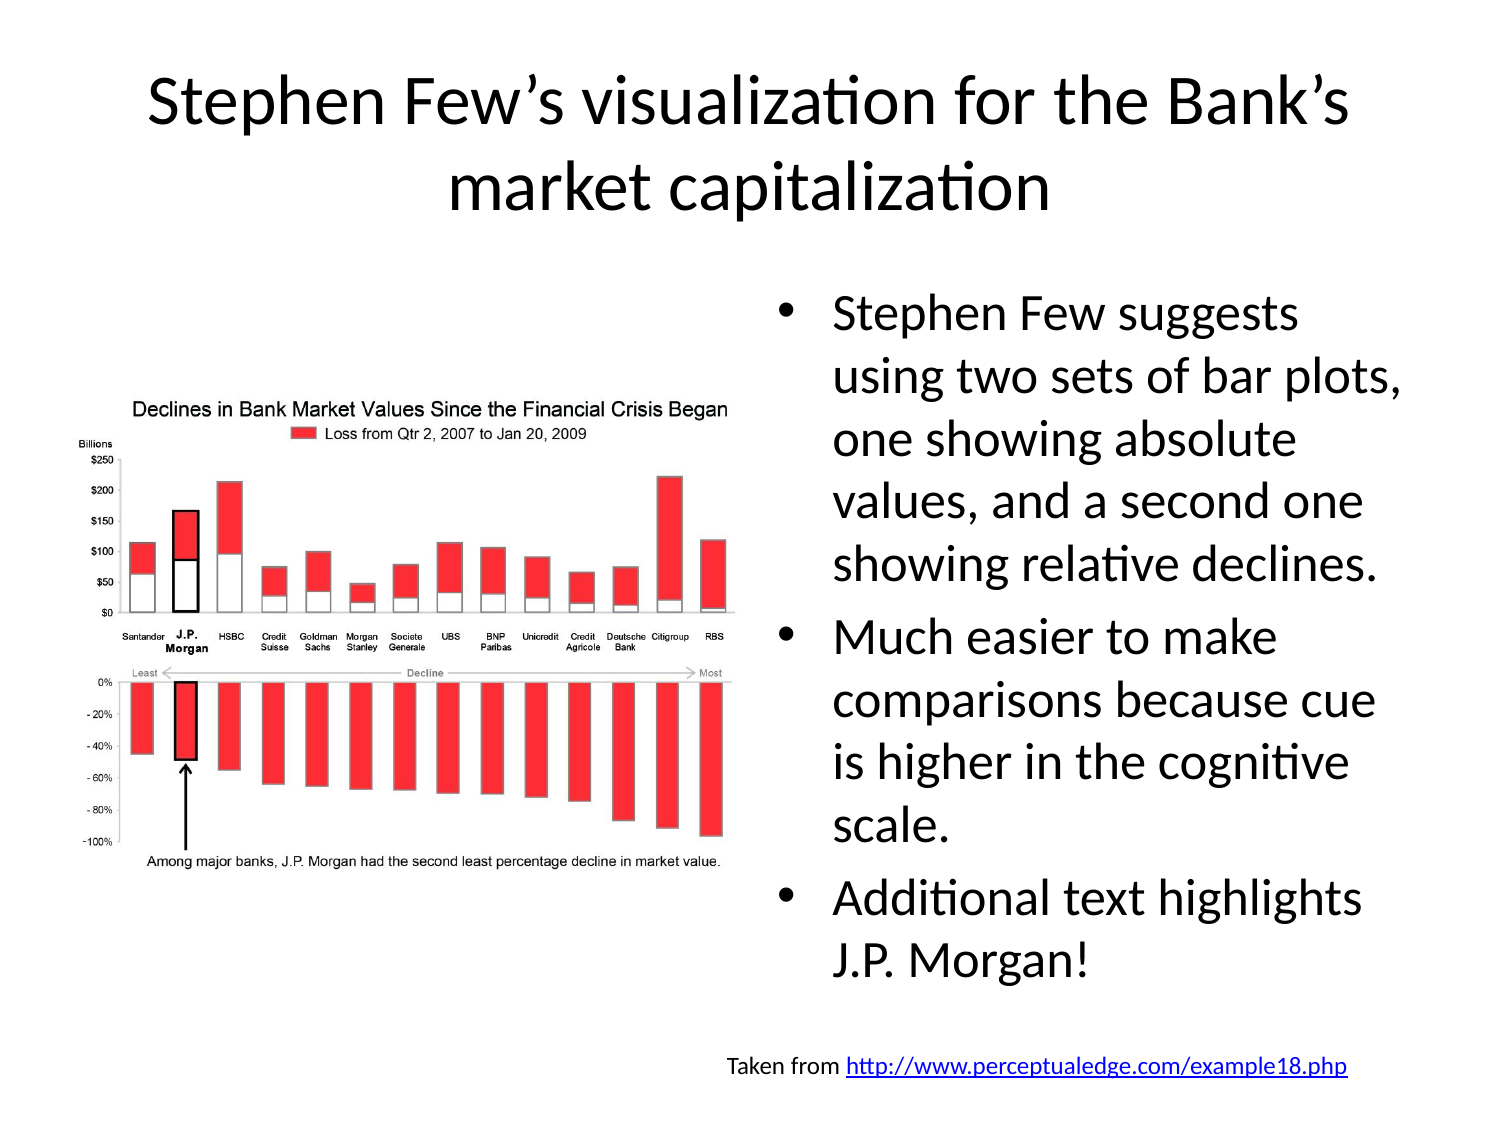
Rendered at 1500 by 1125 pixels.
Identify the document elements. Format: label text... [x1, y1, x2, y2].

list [74, 262, 738, 1006]
text_box Taken from http://www.perceptualedge.com/example18.php [711, 1042, 1375, 1117]
title Stephen Few’s visualization for the Bank’s market capitalization [75, 45, 1425, 233]
list Stephen Few suggests using two sets of bar plots, one showing absolute values, and a second one showing relative declines. Much easier to make comparisons because cue is higher in the cognitive scale. Additional text highlights J.P. Morgan! [762, 270, 1425, 1050]
